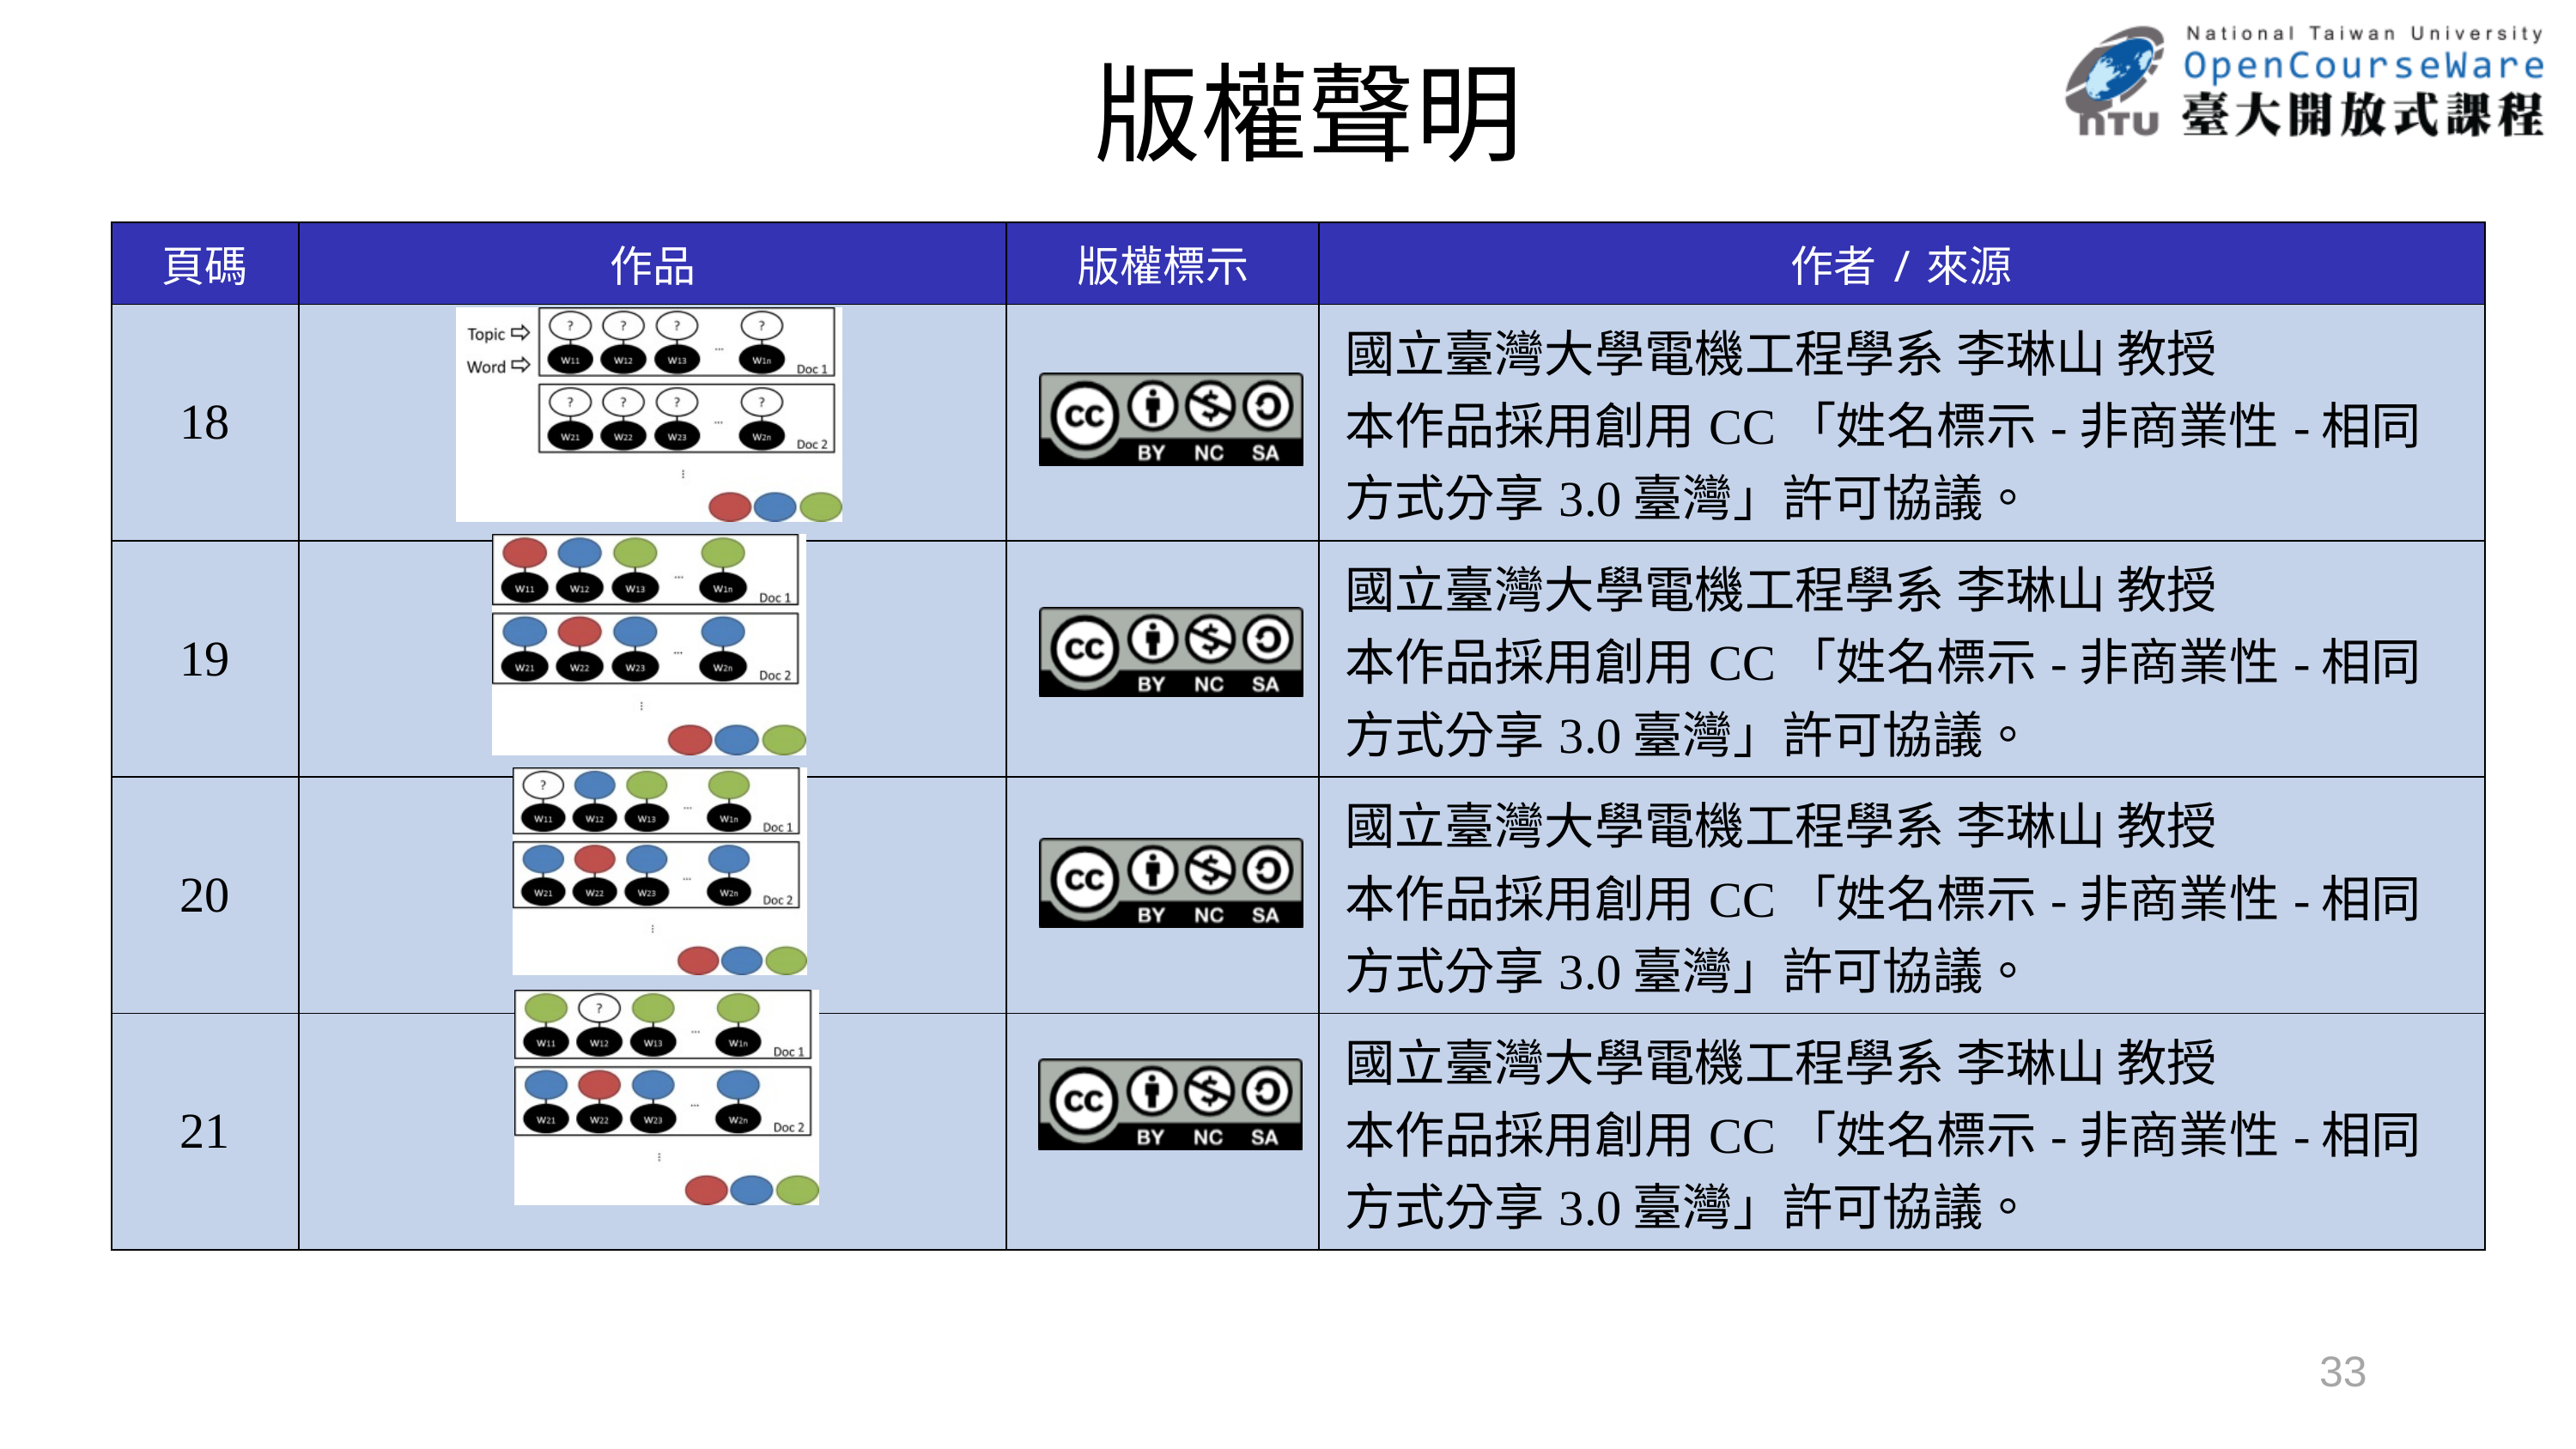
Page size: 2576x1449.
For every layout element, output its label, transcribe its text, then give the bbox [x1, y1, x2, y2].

picture [2037, 6, 2576, 157]
table_cell [300, 542, 1005, 776]
table_cell 20 [112, 778, 298, 1013]
table_cell [300, 1014, 1005, 1249]
table_cell [1007, 778, 1318, 1013]
table_cell [300, 305, 1005, 540]
table_header 頁碼 [112, 223, 298, 304]
table_cell 21 [112, 1014, 298, 1249]
picture [456, 307, 842, 522]
table_cell [1007, 305, 1318, 540]
table_header 作者/來源 [1320, 223, 2484, 304]
table_cell 國立臺灣大學電機工程學系 李琳山 教授 本作品採用創用CC「姓名標示-非商業性-相同方式分享3.0臺灣」許可協議。 [1320, 778, 2484, 1013]
picture [491, 534, 806, 756]
table_cell 18 [112, 305, 298, 540]
picture [1039, 838, 1303, 928]
text_box 33 [2306, 1337, 2435, 1415]
picture [1039, 373, 1303, 466]
table_header 作品 [300, 223, 1005, 304]
picture [514, 990, 819, 1205]
picture [512, 767, 808, 976]
table_cell 國立臺灣大學電機工程學系 李琳山 教授 本作品採用創用CC「姓名標示-非商業性-相同方式分享3.0臺灣」許可協議。 [1320, 305, 2484, 540]
table_cell [300, 778, 1005, 1013]
picture [1039, 607, 1303, 697]
table_cell 19 [112, 542, 298, 776]
text_box 版權聲明 [740, 39, 1876, 182]
table_cell 國立臺灣大學電機工程學系 李琳山 教授 本作品採用創用CC「姓名標示-非商業性-相同方式分享3.0臺灣」許可協議。 [1320, 542, 2484, 776]
table_header 版權標示 [1007, 223, 1318, 304]
table_cell [1007, 1014, 1318, 1249]
table_cell [1007, 542, 1318, 776]
table_cell 國立臺灣大學電機工程學系 李琳山 教授 本作品採用創用CC「姓名標示-非商業性-相同方式分享3.0臺灣」許可協議。 [1320, 1014, 2484, 1249]
picture [1038, 1058, 1303, 1151]
